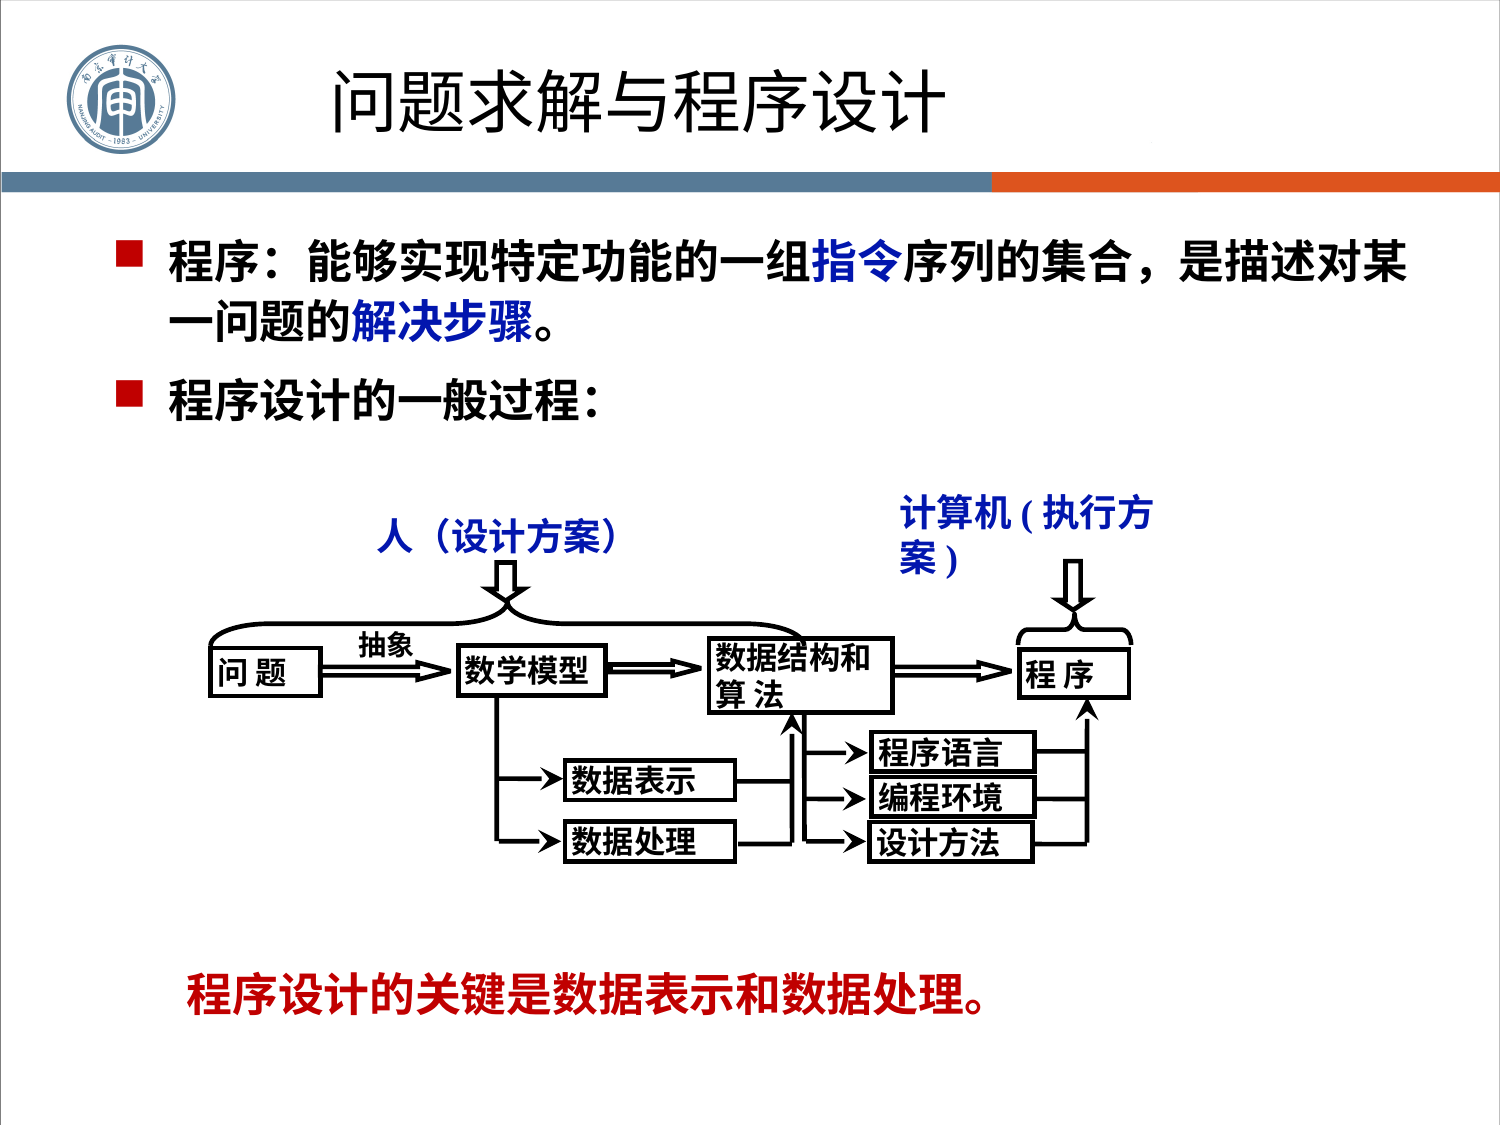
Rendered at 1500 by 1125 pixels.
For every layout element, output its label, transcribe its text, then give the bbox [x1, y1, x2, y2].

title 问题求解与程序设计 [177, 48, 1100, 152]
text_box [496, 720, 793, 862]
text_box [804, 720, 1088, 862]
text_box 程序：能够实现特定功能的一组指令序列的集合，是描述对某一问题的解决步骤。 程序设计的一般过程： [97, 219, 1424, 435]
text_box 程序设计的关键是数据表示和数据处理。 [171, 958, 1026, 1028]
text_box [210, 511, 805, 637]
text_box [892, 509, 1220, 646]
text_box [210, 638, 1130, 713]
picture [0, 0, 1500, 1125]
